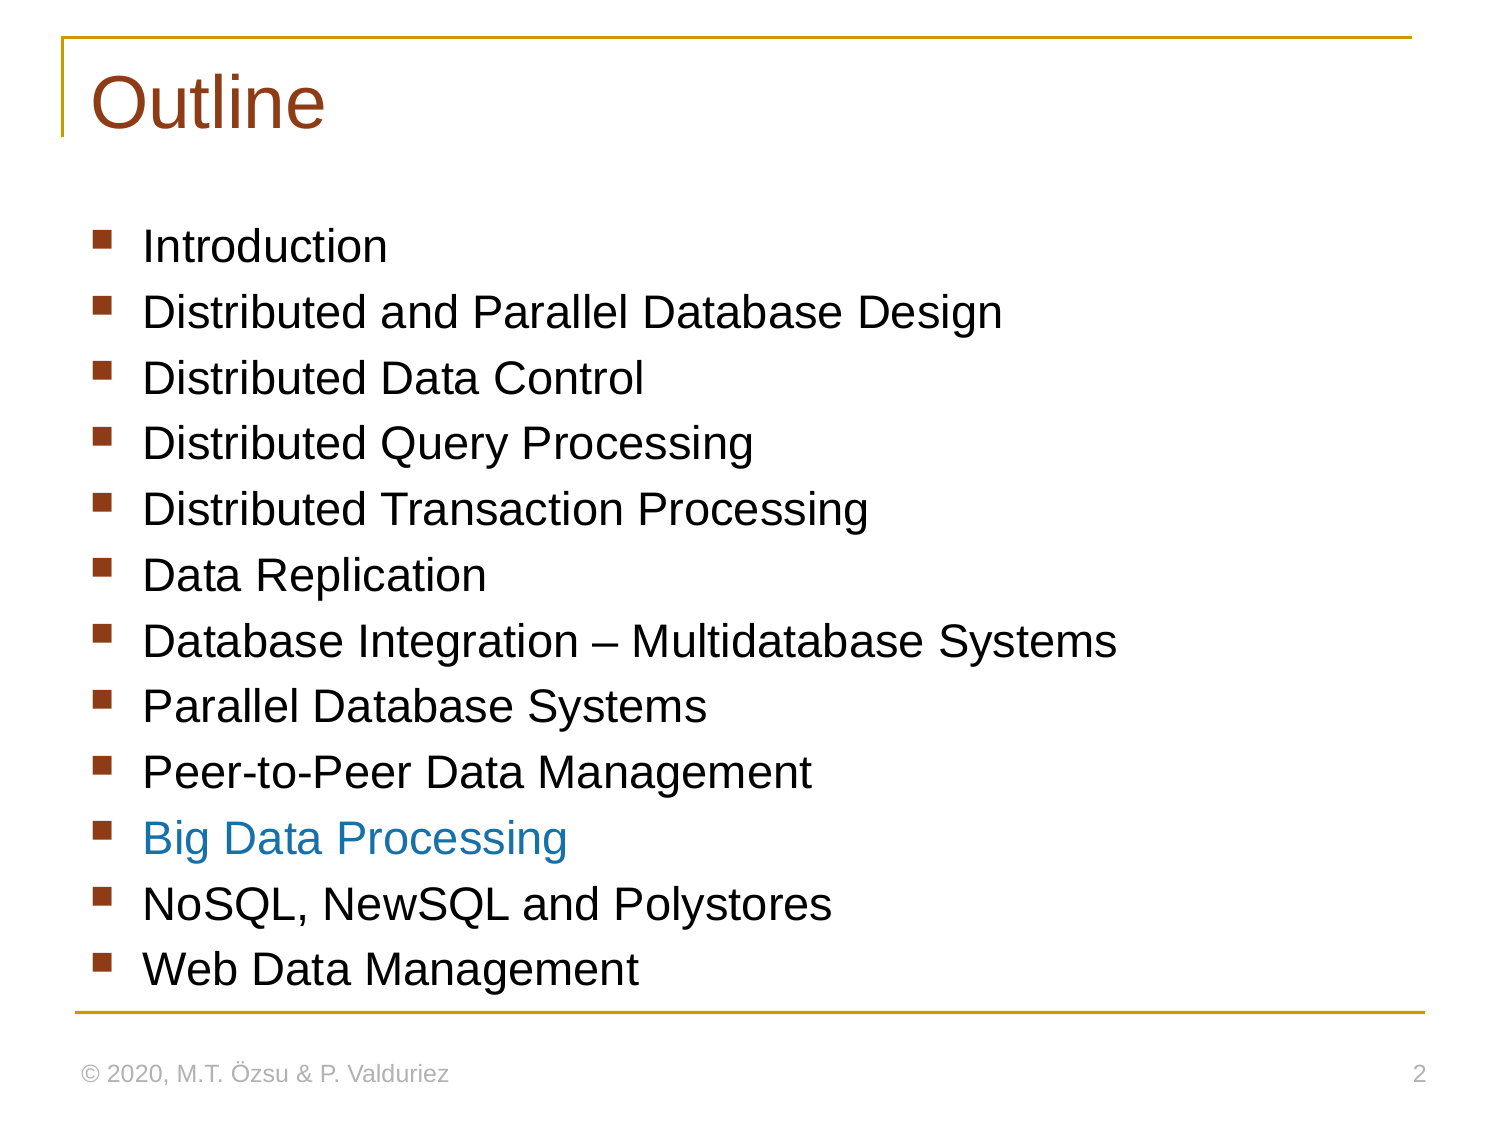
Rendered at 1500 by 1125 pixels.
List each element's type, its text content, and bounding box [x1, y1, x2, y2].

footer © 2020, M.T. Özsu & P. Valduriez [66, 1042, 573, 1103]
slide_number 2 [1104, 1042, 1442, 1103]
list Introduction Distributed and Parallel Database Design Distributed Data Control Distributed Query Processing Distributed Transaction Processing Data Replication Database Integration – Multidatabase Systems Parallel Database Systems Peer-to-Peer Data Management Big Data Processing NoSQL, NewSQL and Polystores Web Data Management [74, 207, 1426, 1006]
title Outline [74, 45, 1426, 207]
